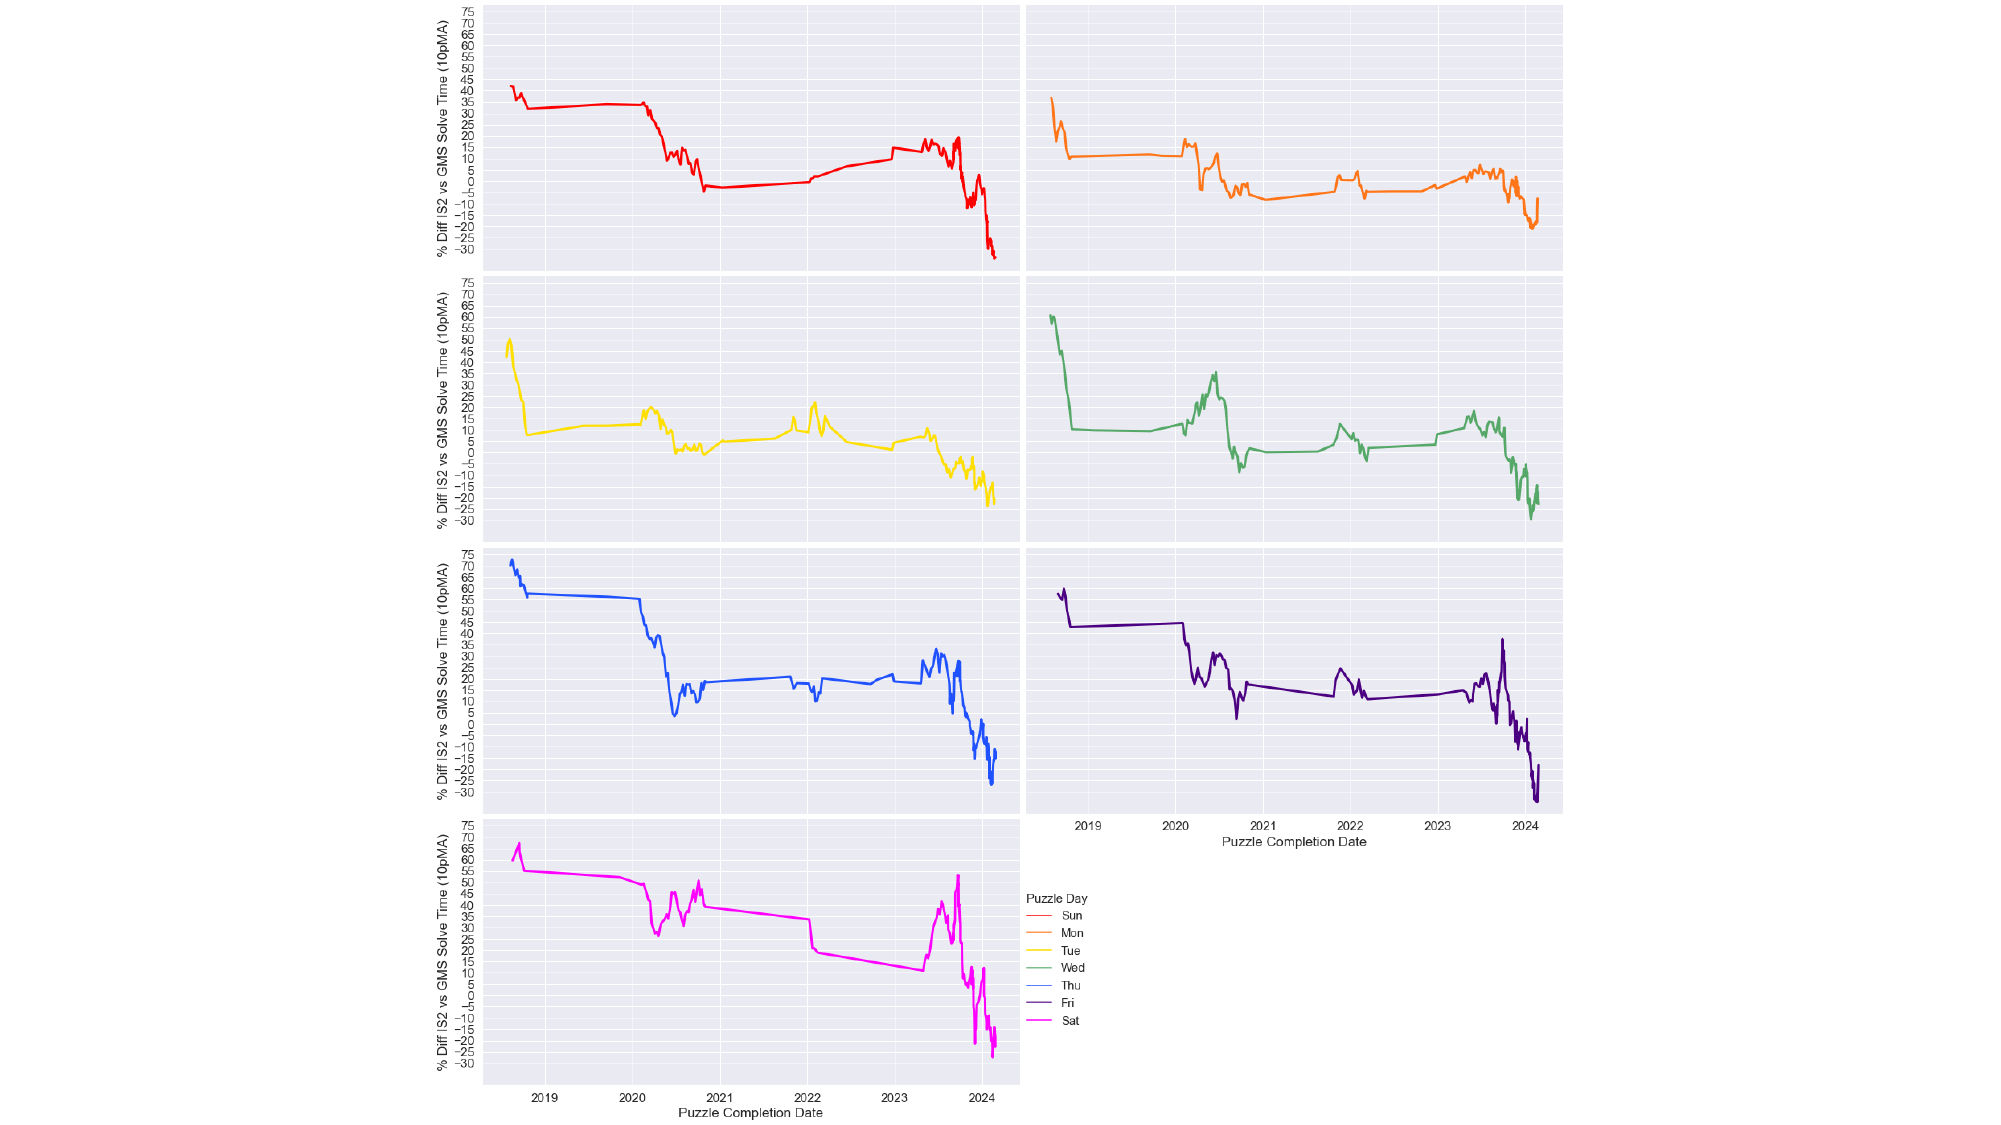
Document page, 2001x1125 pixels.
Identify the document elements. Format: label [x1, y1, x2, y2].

picture [432, 0, 1568, 1125]
